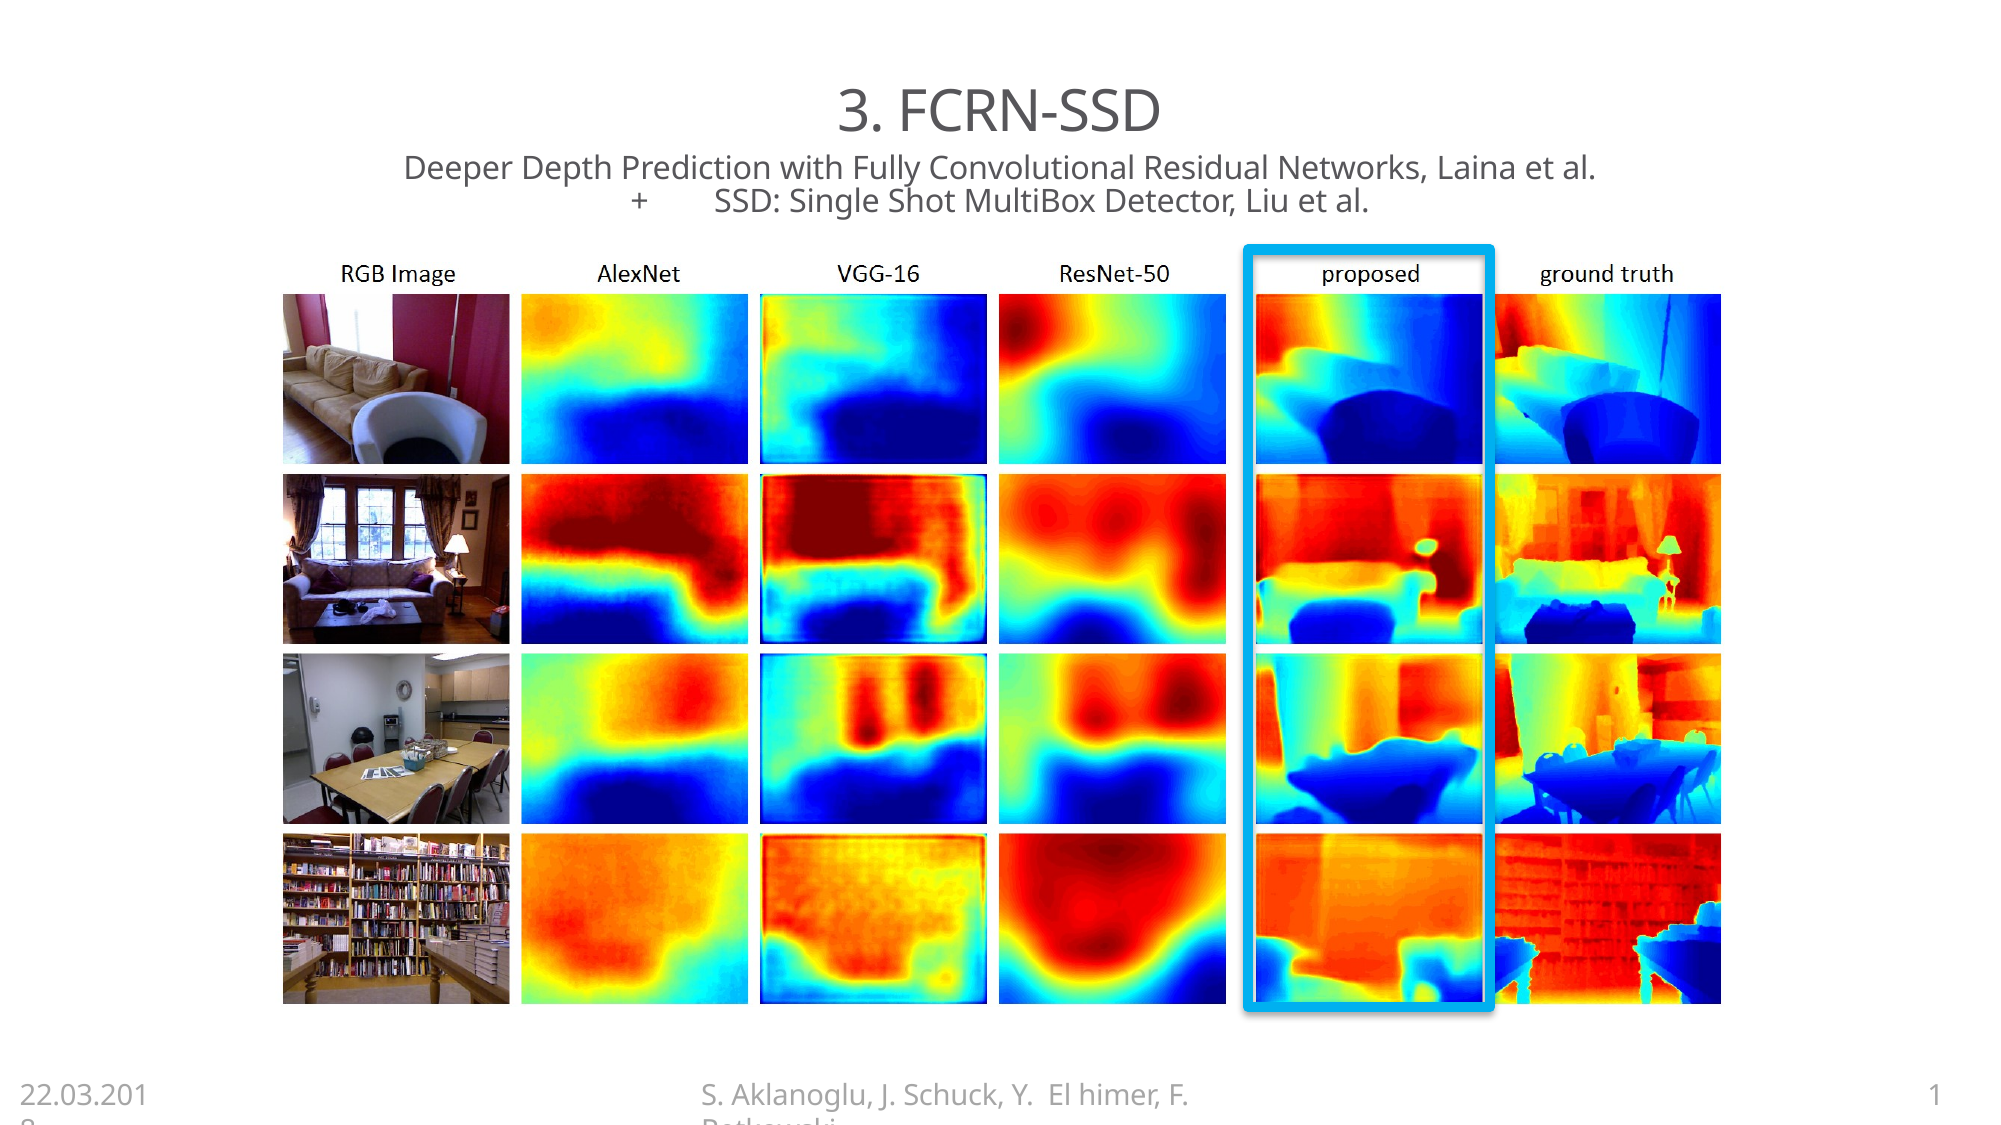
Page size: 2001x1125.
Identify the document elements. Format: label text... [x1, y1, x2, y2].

picture [275, 262, 1242, 1008]
picture [1496, 262, 1725, 1008]
text_box 22.03.2018 [19, 1076, 162, 1118]
picture [1254, 262, 1484, 1001]
list 1 [1927, 1076, 1969, 1112]
title 3. FCRN-SSD [150, 45, 1850, 153]
list S. Aklanoglu, J. Schuck, Y. El himer, F. Retkowski [700, 1076, 1299, 1118]
list Deeper Depth Prediction with Fully Convolutional Residual Networks, Laina et al. + SSD: Single Shot MultiBox Detector, Liu et al. [150, 153, 1850, 220]
text_box [1247, 249, 1491, 261]
